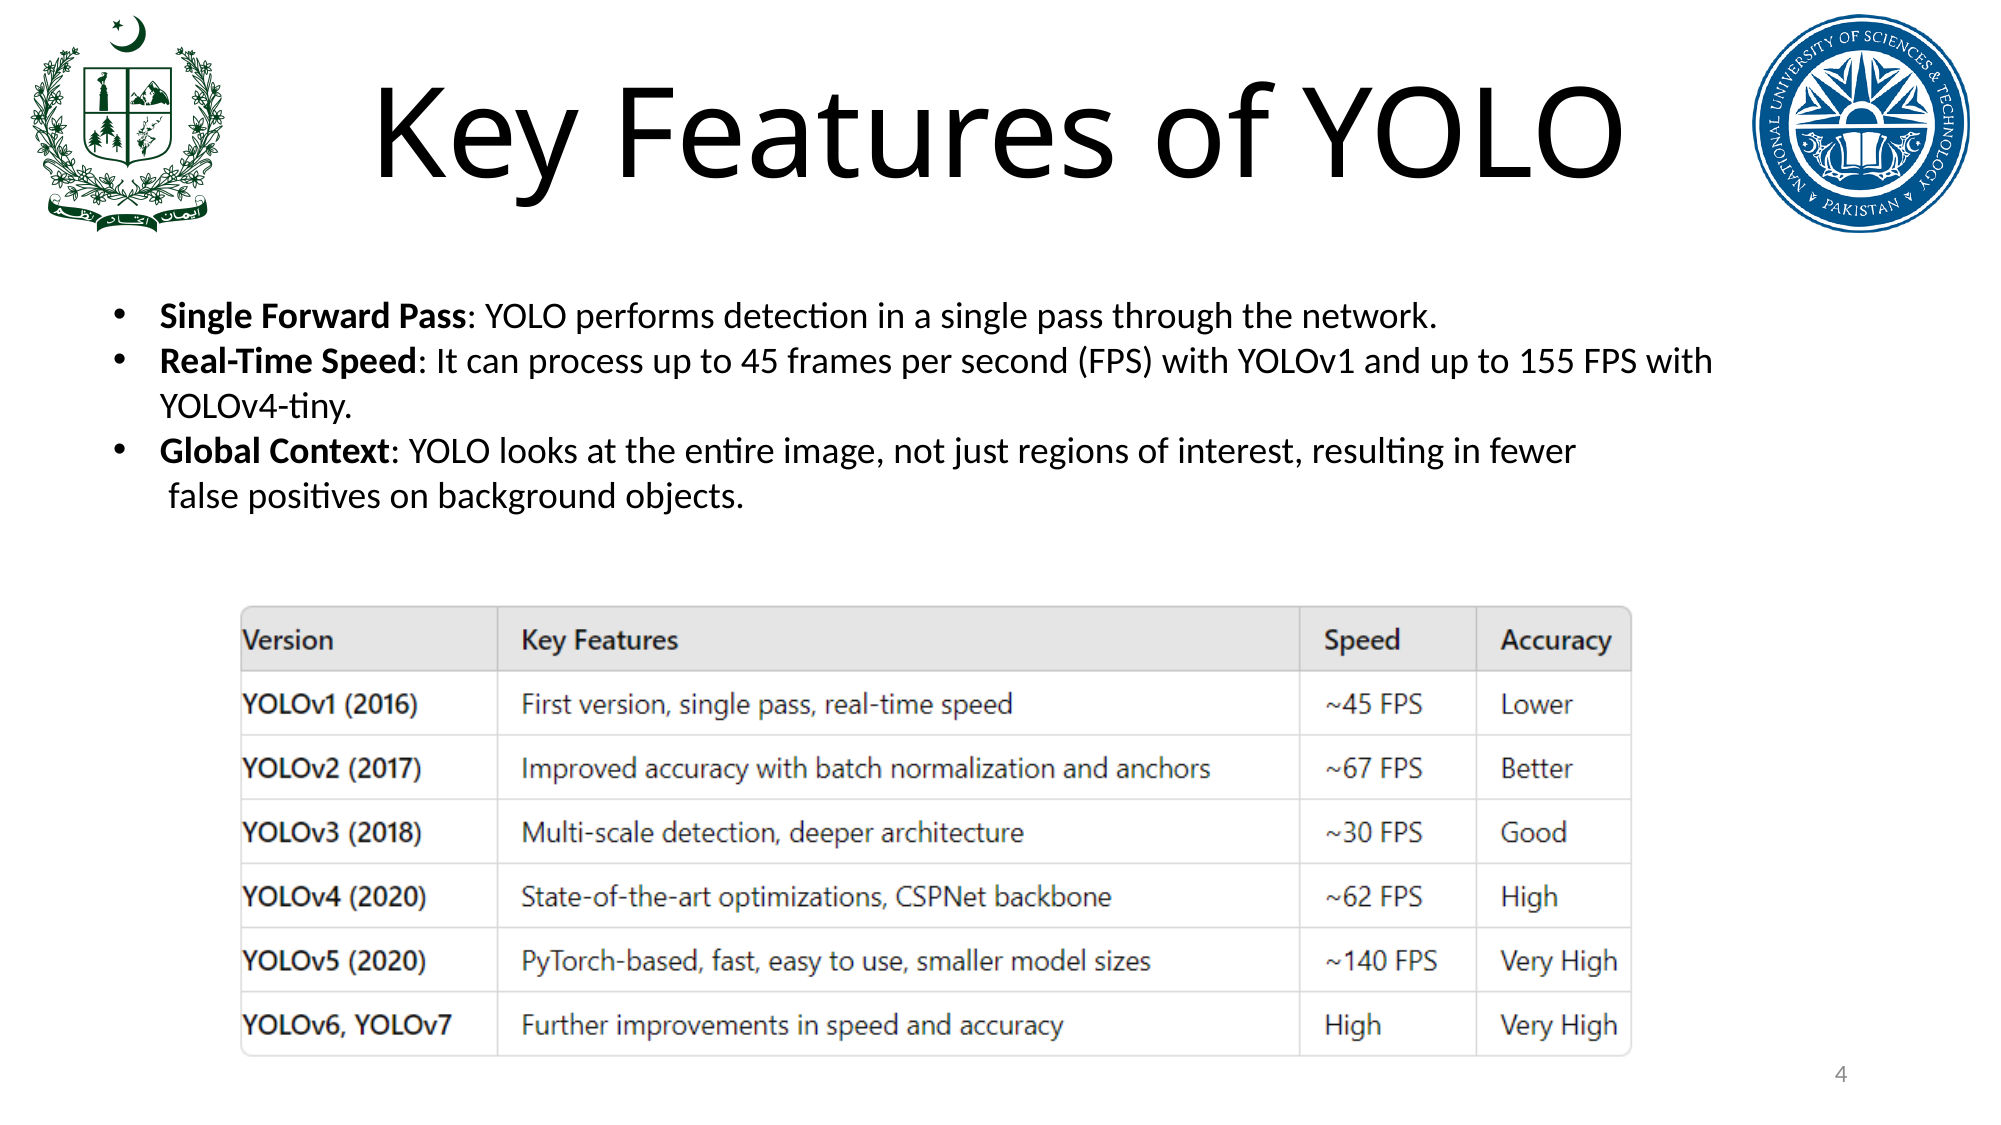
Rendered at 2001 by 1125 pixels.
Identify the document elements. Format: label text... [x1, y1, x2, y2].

picture [224, 592, 1687, 1060]
picture [30, 15, 225, 233]
title Key Features of YOLO [249, 22, 1750, 212]
text_box Single Forward Pass: YOLO performs detection in a single pass through the network. Real-Time Speed: It can process up to 45 frames per second (FPS) with YOLOv1 and up to 155 FPS with YOLOv4-tiny. Global Context: YOLO looks at the entire image, not just regions of interest, resulting in fewer false positives on background objects. [98, 283, 1840, 613]
slide_number 4 [1412, 1042, 1863, 1103]
picture [1752, 14, 1970, 233]
